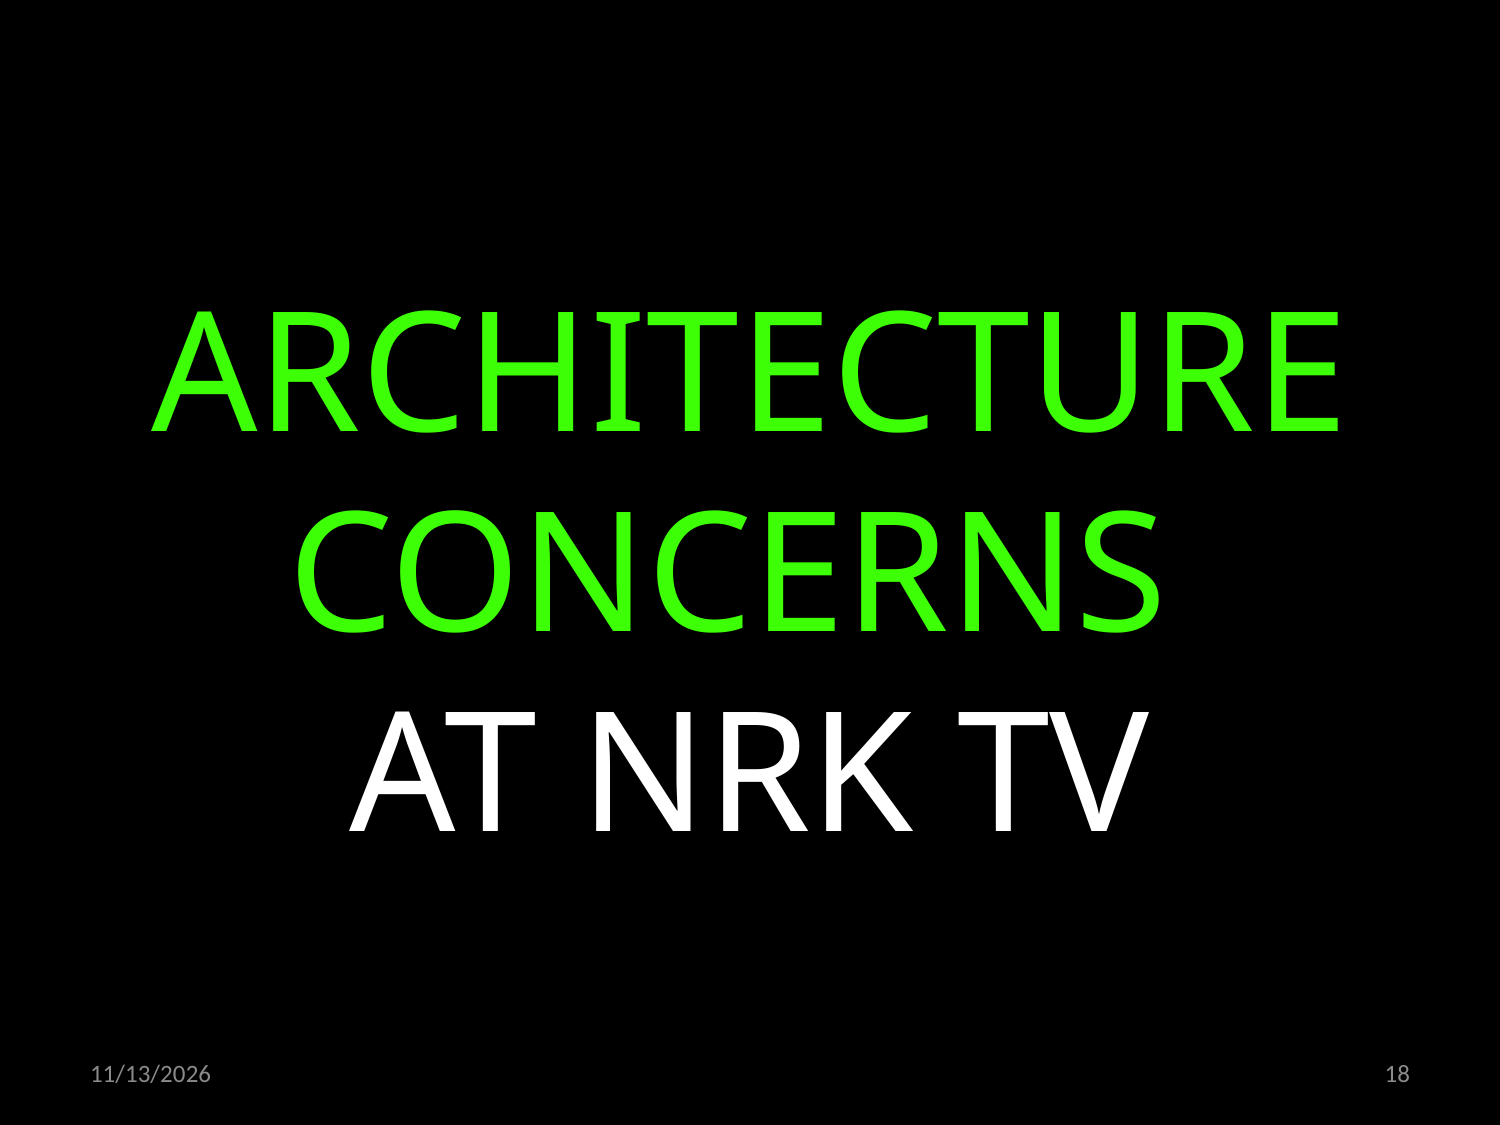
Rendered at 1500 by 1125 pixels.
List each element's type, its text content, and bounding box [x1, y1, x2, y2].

text_box ARCHITECTURE CONCERNS AT NRK TV [0, 257, 1500, 359]
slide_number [75, 1042, 425, 1103]
slide_number 18 [1074, 1042, 1425, 1103]
